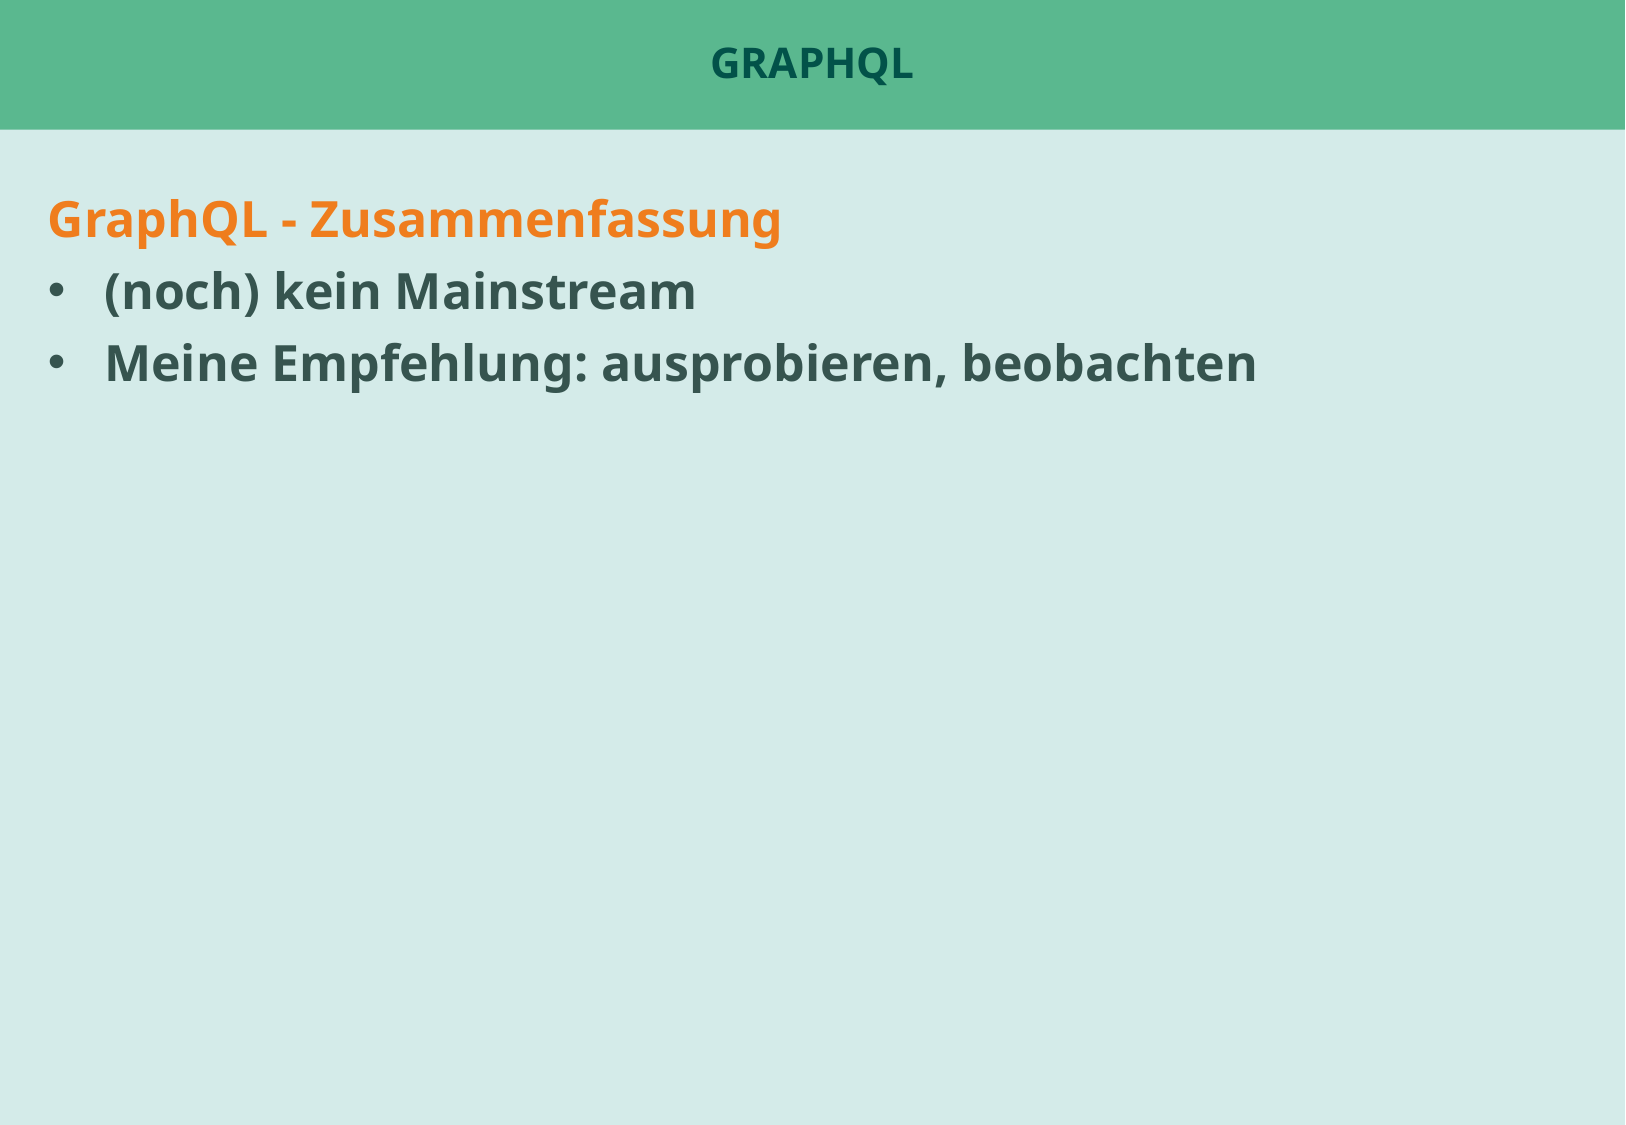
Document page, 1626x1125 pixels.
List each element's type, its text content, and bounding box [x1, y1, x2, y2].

title GraphQL [0, 0, 1625, 130]
text_box GraphQL - Zusammenfassung (noch) kein Mainstream Meine Empfehlung: ausprobieren, beobachten [33, 168, 1625, 543]
